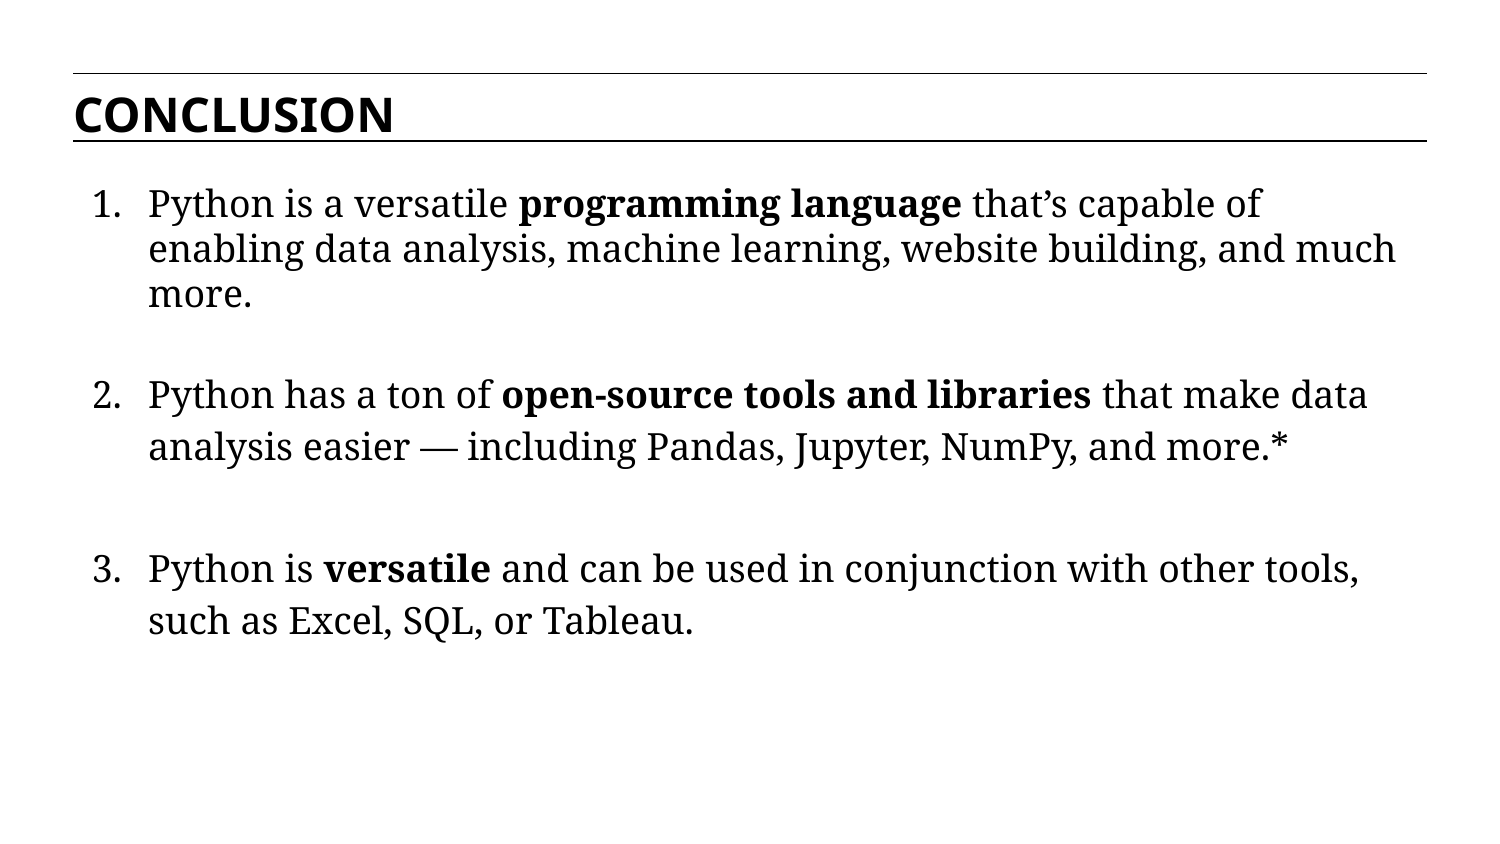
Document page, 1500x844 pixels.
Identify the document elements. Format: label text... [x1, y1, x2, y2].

text_box CONCLUSION [73, 85, 964, 135]
list Python is a versatile programming language that’s capable of enabling data analysis, machine learning, website building, and much more. Python has a ton of open-source tools and libraries that make data analysis easier — including Pandas, Jupyter, NumPy, and more.* Python is versatile and can be used in conjunction with other tools, such as Excel, SQL, or Tableau. [73, 180, 1427, 756]
